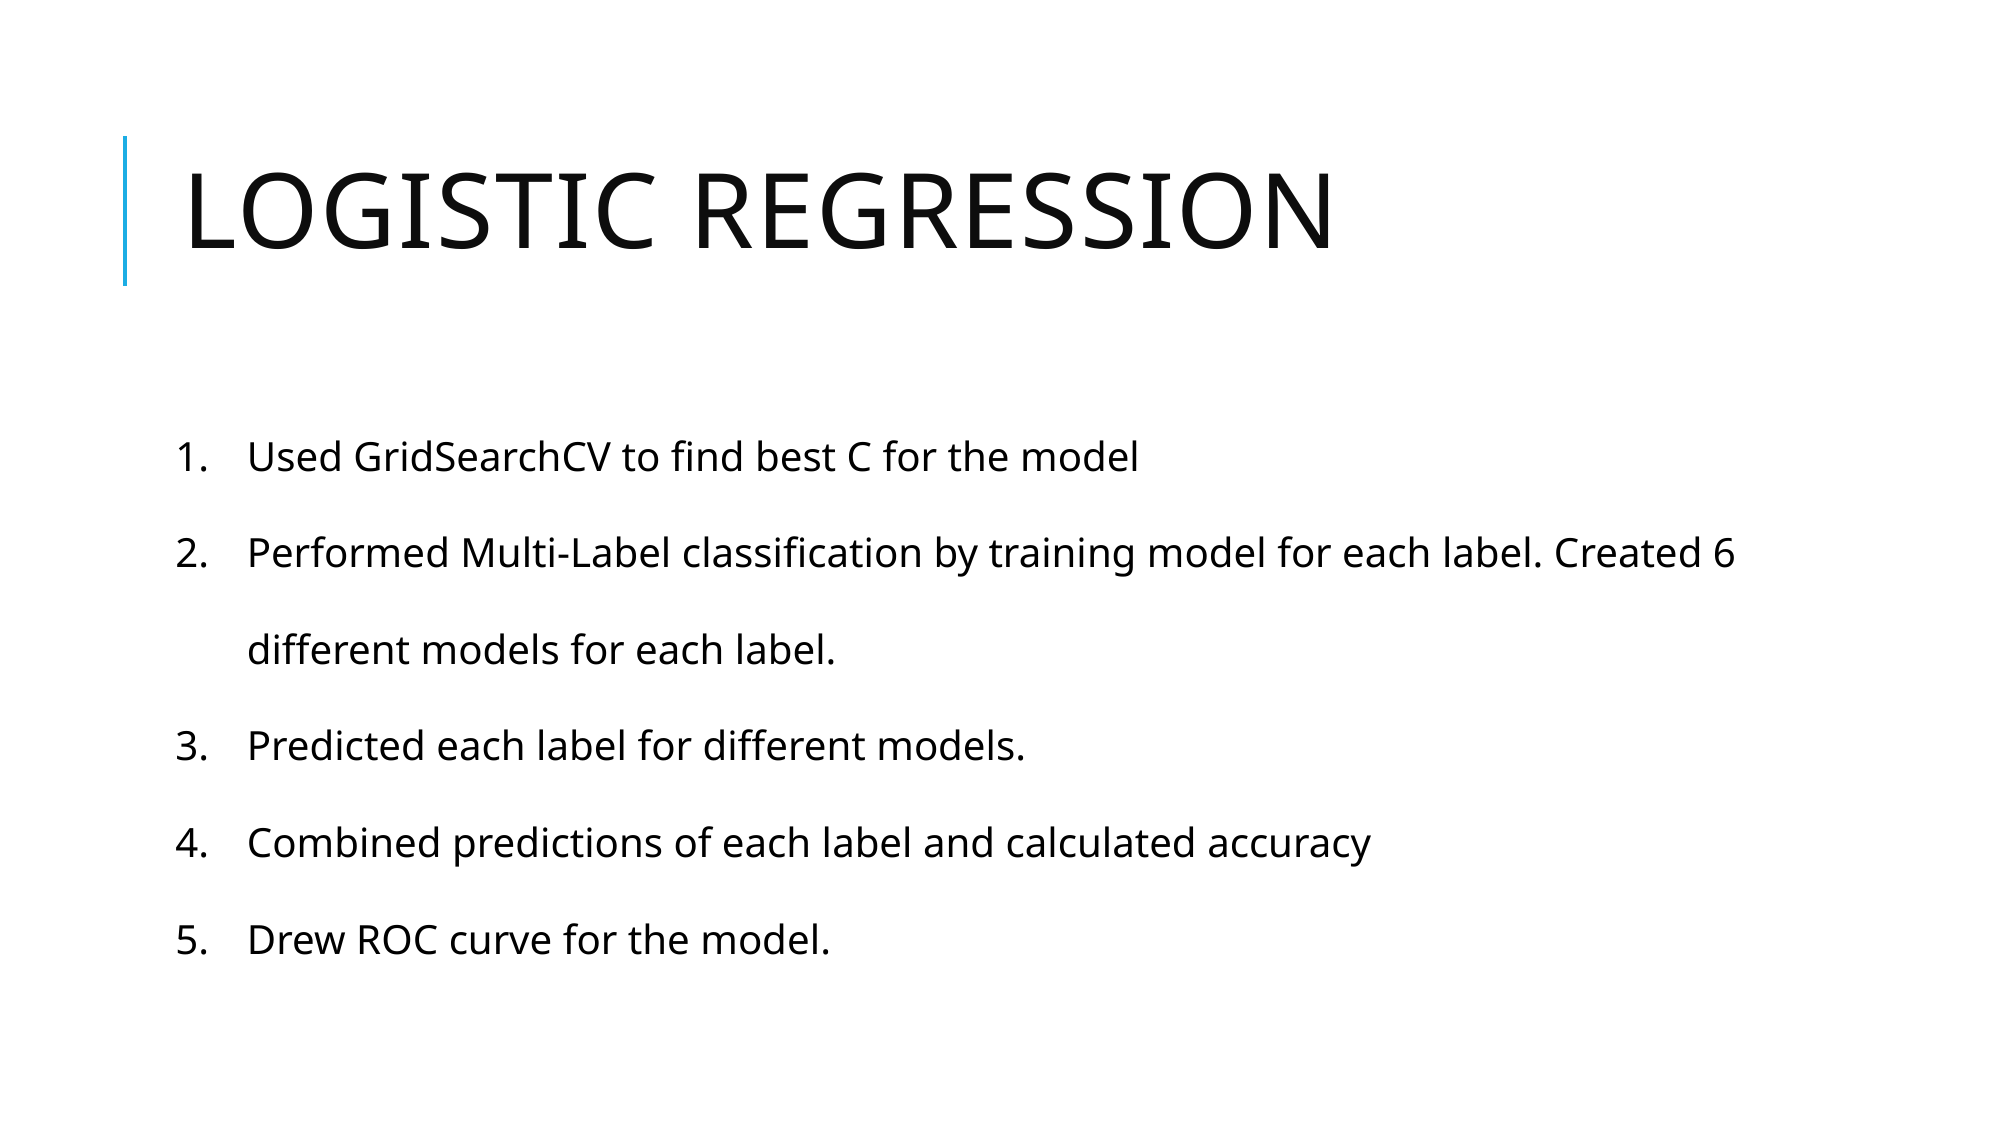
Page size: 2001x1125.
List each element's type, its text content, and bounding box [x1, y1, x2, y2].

list Used GridSearchCV to find best C for the model Performed Multi-Label classification by training model for each label. Created 6 different models for each label. Predicted each label for different models. Combined predictions of each label and calculated accuracy Drew ROC curve for the model. [168, 375, 1763, 970]
title Logistic regression [168, 96, 1763, 342]
